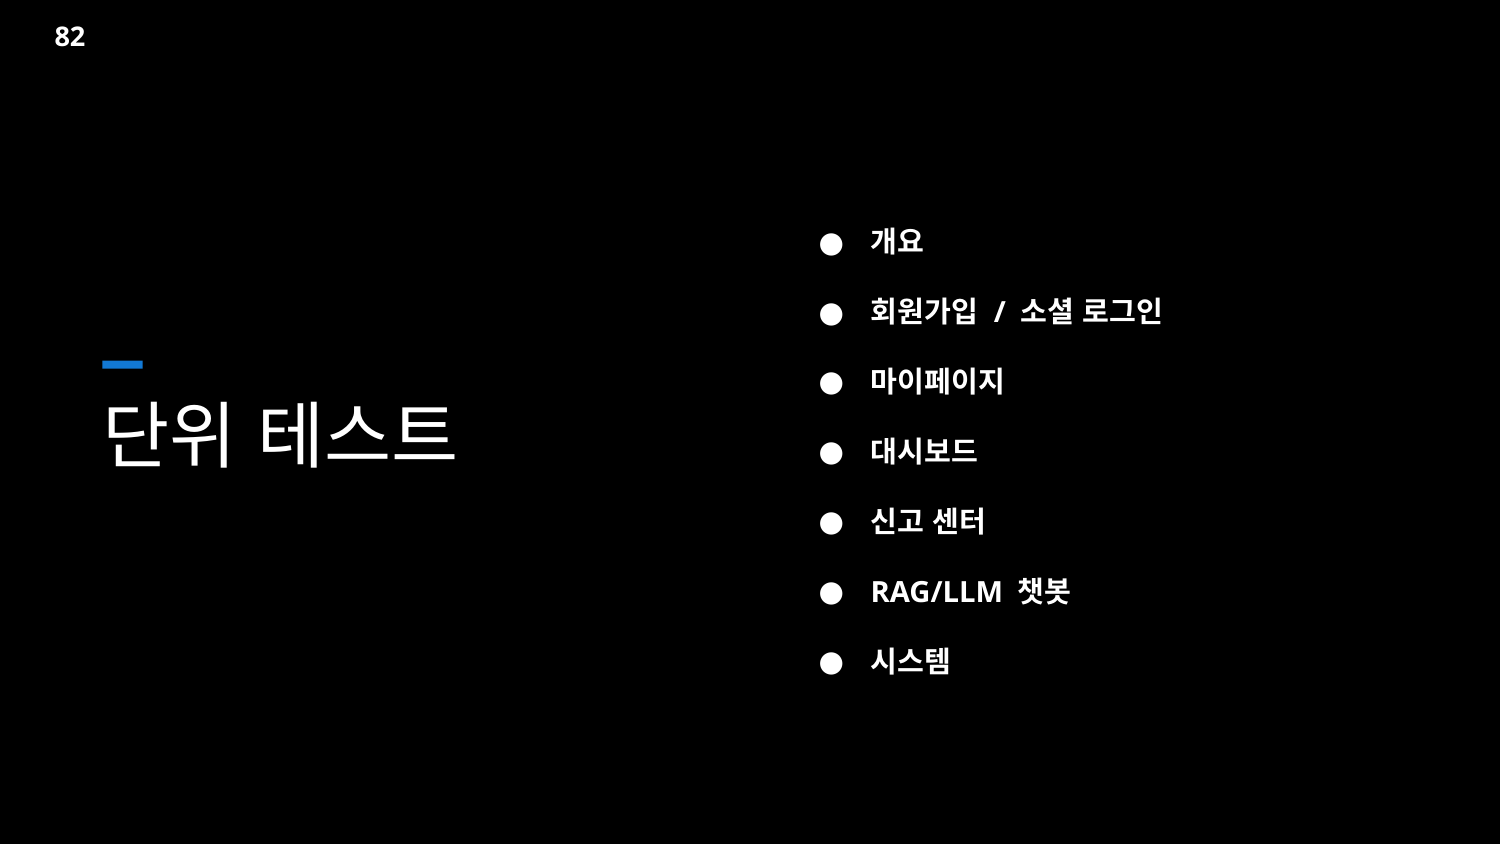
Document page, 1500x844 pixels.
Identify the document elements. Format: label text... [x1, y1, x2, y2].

text_box 개요 회원가입 / 소셜 로그인 마이페이지 대시보드 신고 센터 RAG/LLM 챗봇 시스템 [780, 174, 1271, 692]
text_box [0, 0, 1500, 71]
text_box [102, 360, 143, 369]
text_box 단위 테스트 [102, 392, 655, 474]
text_box 82 [39, 11, 127, 60]
